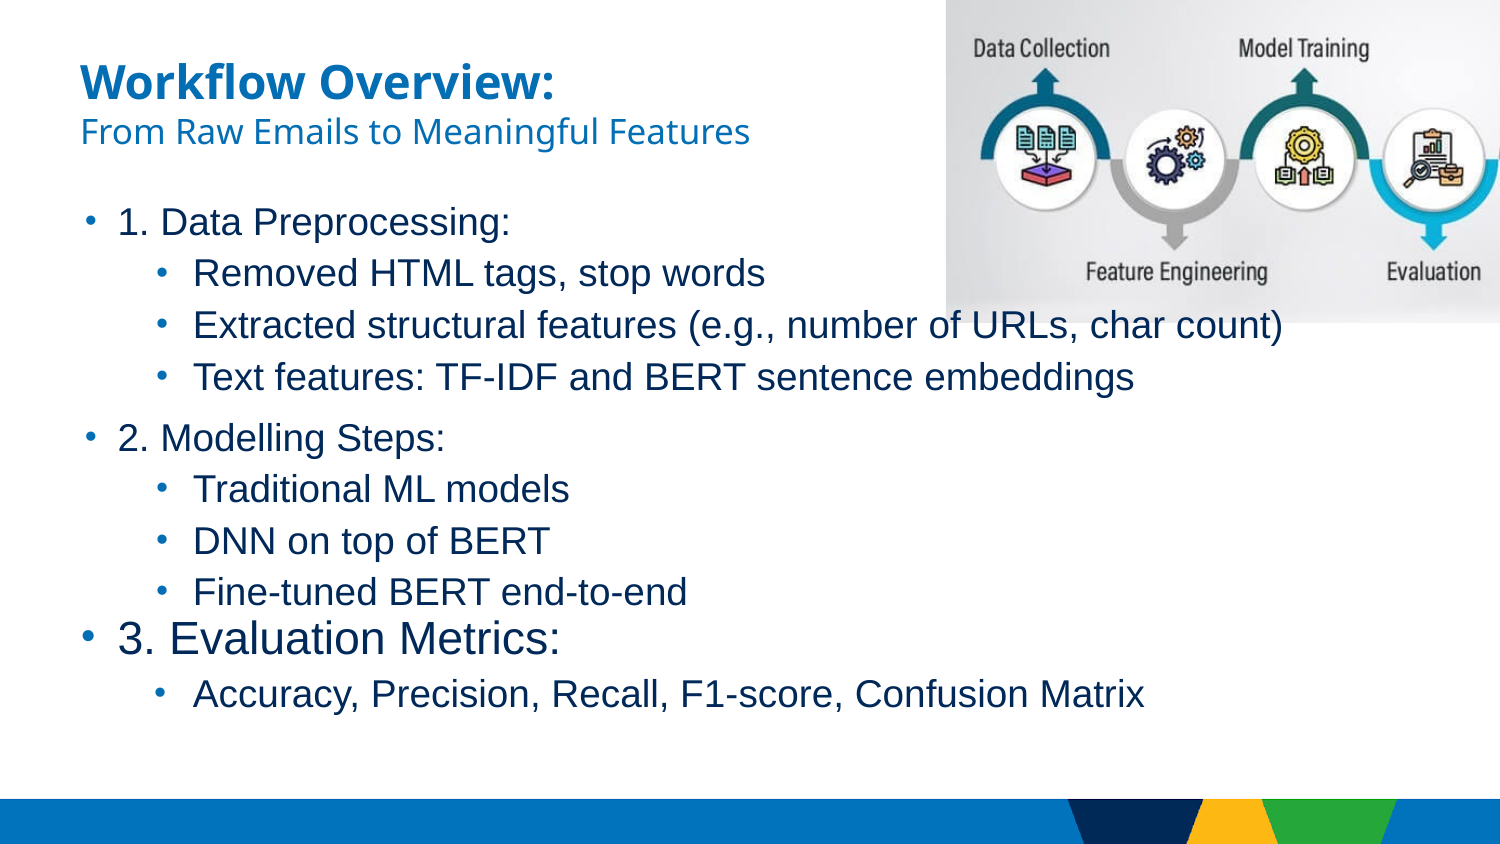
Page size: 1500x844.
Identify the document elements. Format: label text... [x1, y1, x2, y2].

picture [0, 0, 1500, 844]
title Workflow Overview: From Raw Emails to Meaningful Features [64, 45, 940, 160]
list 1. Data Preprocessing: Removed HTML tags, stop words Extracted structural features (e.g., number of URLs, char count) Text features: TF-IDF and BERT sentence embeddings 2. Modelling Steps: Traditional ML models DNN on top of BERT Fine-tuned BERT end-to-end 3. Evaluation Metrics: Accuracy, Precision, Recall, F1-score, Confusion Matrix [64, 194, 1326, 734]
